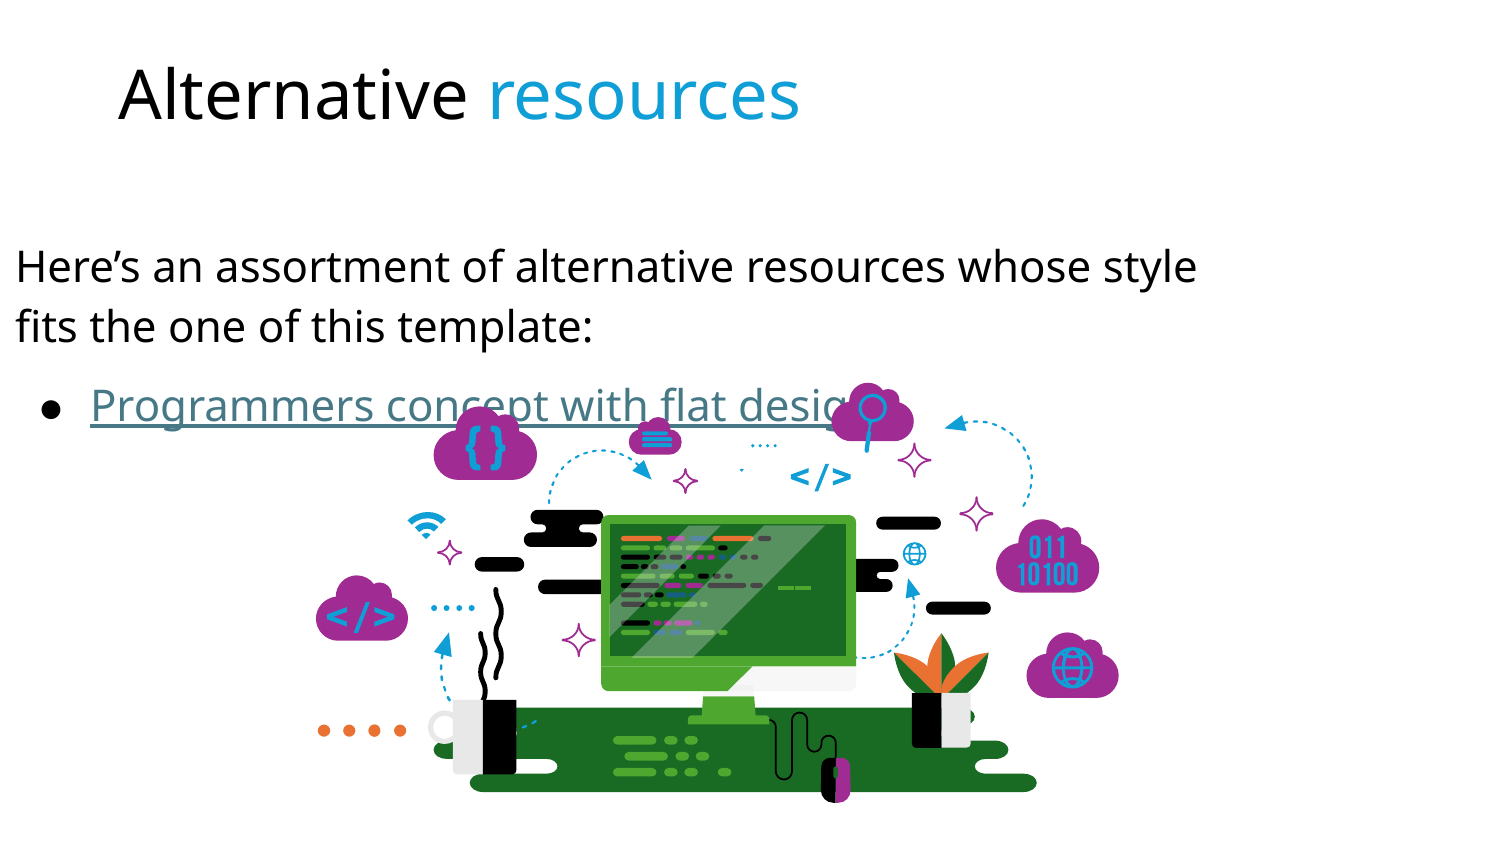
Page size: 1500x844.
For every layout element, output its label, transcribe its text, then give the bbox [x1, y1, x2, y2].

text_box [315, 382, 1120, 804]
title Alternative resources [103, 44, 1397, 208]
list Here’s an assortment of alternative resources whose style fits the one of this template: Programmers concept with flat design [0, 215, 1264, 391]
